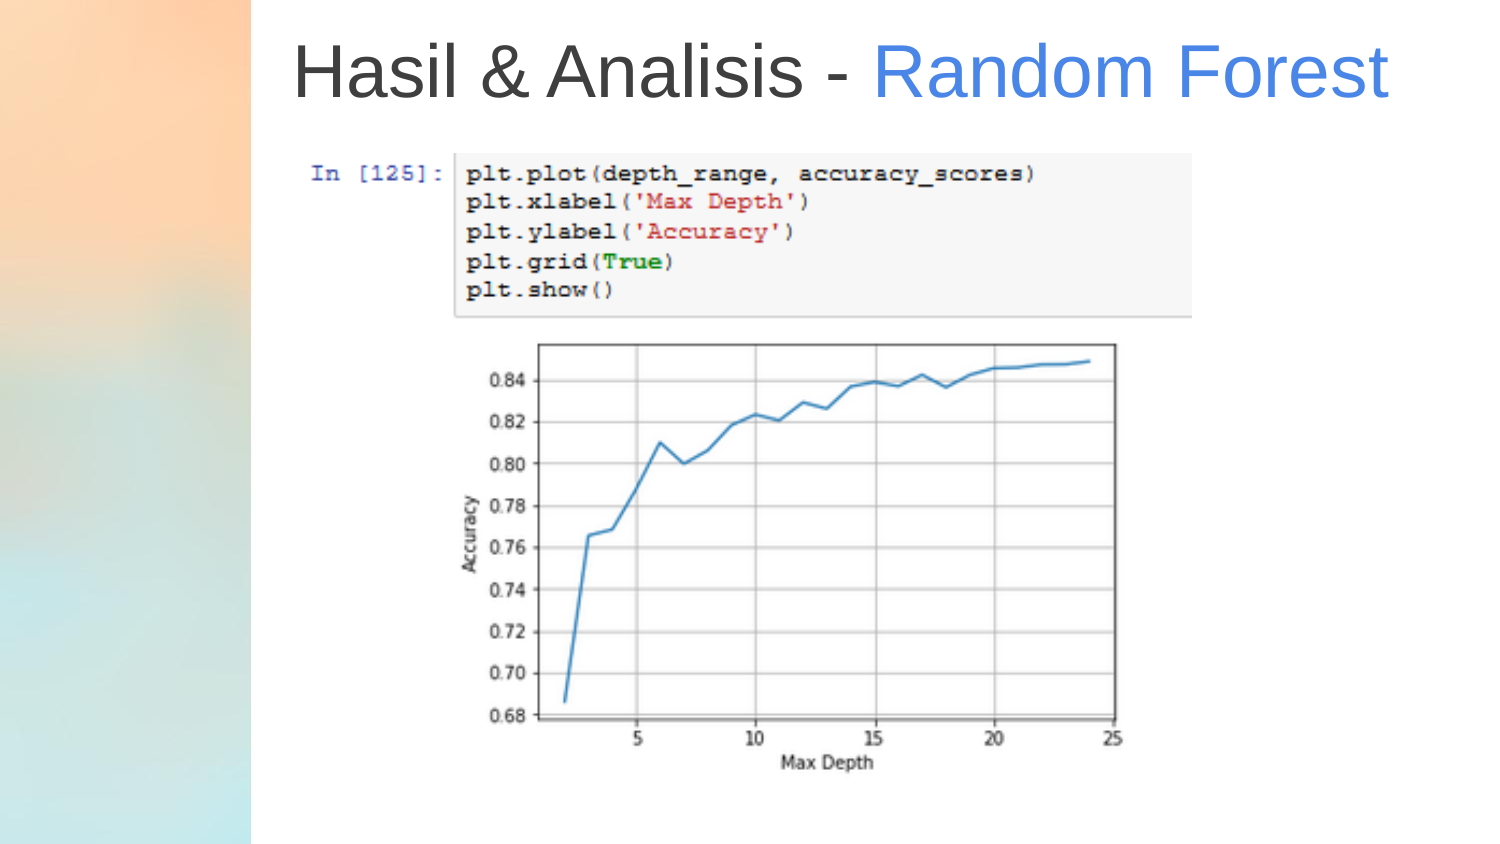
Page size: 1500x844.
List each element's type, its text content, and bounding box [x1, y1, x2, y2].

list Hasil & Analisis - Random Forest [277, 20, 1500, 115]
picture [0, 0, 1500, 844]
